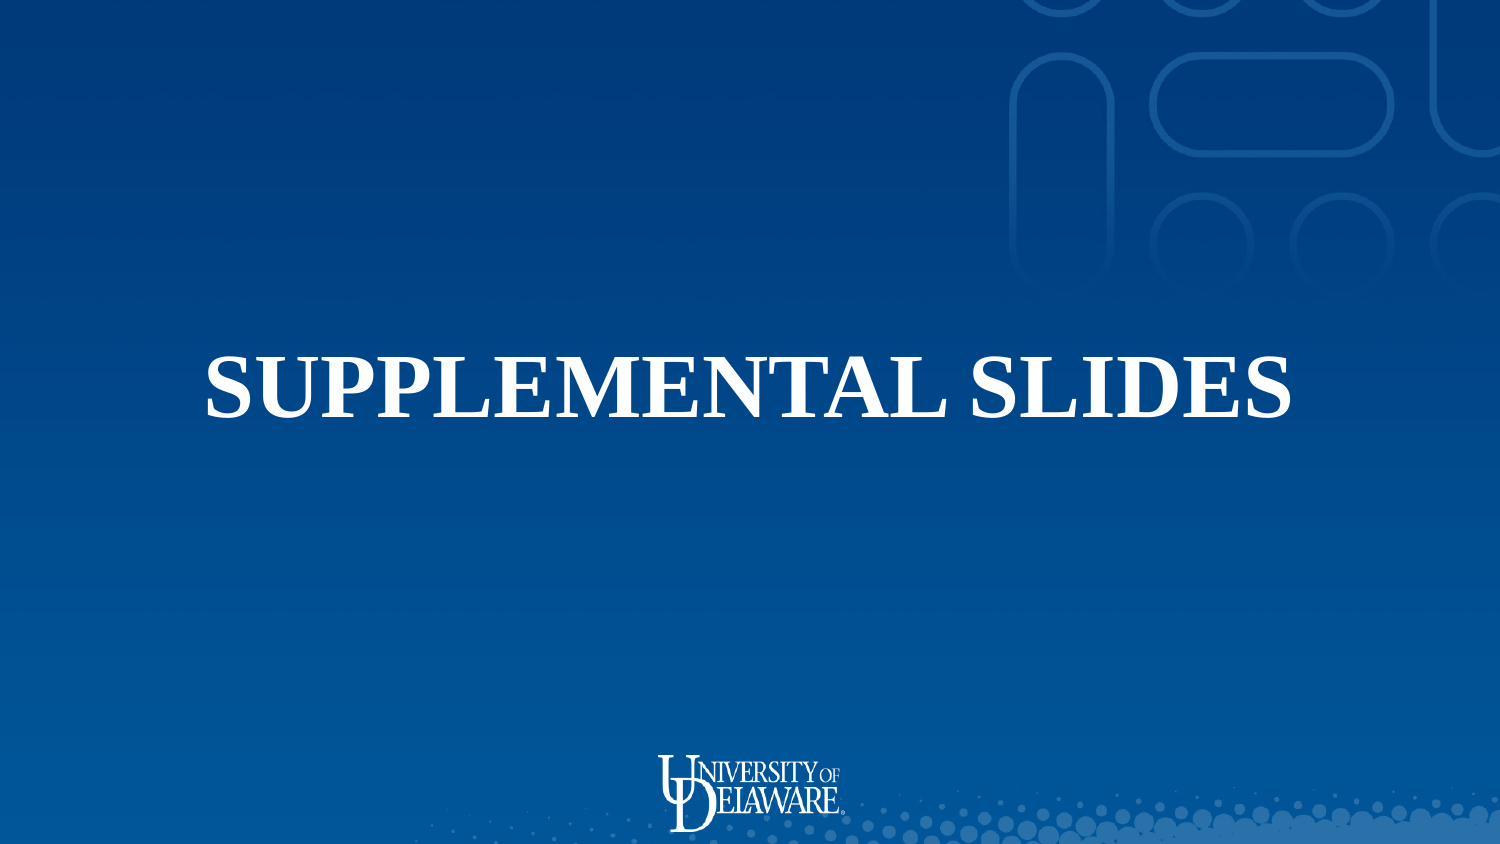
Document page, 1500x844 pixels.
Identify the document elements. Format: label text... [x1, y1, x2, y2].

picture [0, 0, 1500, 844]
title SUPPLEMENTAL SLIDES [112, 290, 1388, 472]
